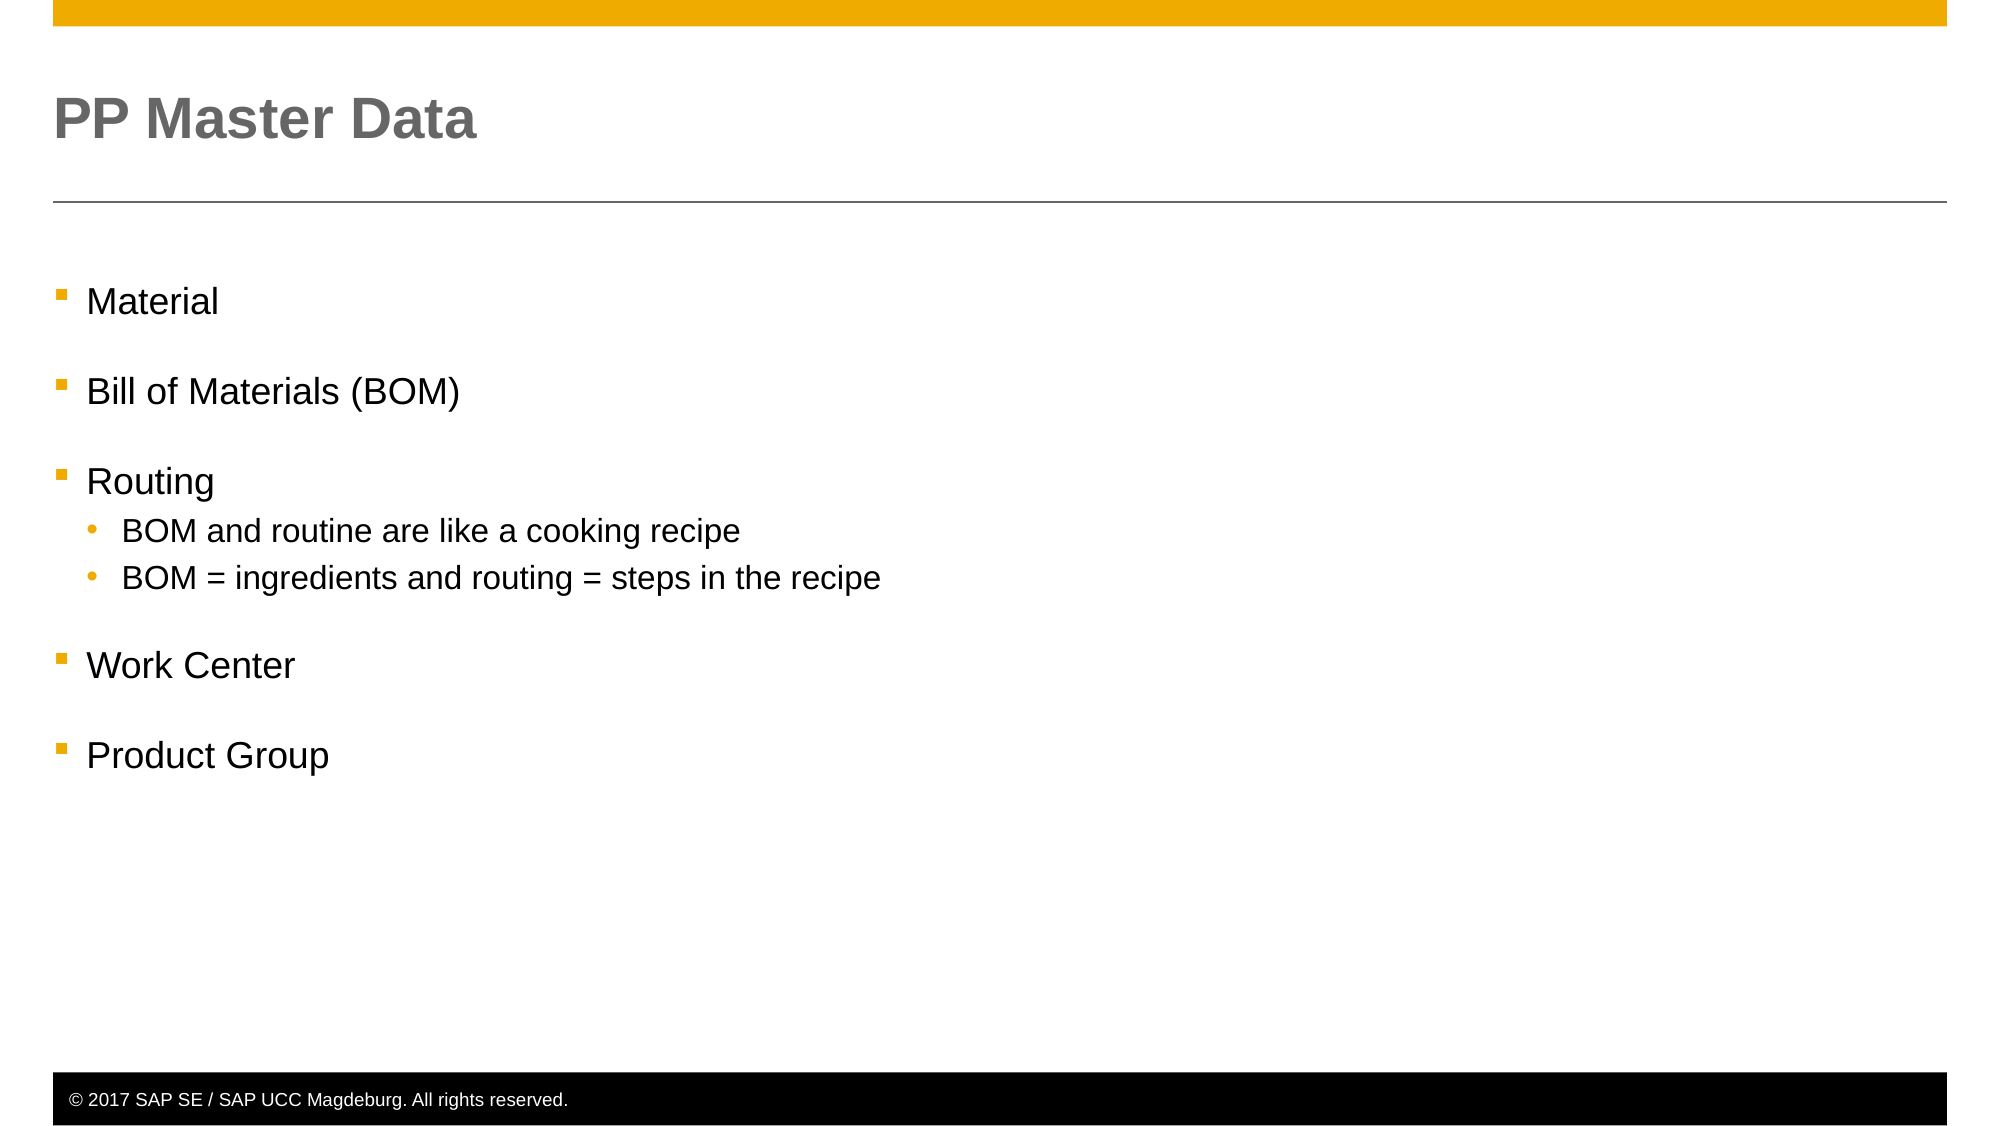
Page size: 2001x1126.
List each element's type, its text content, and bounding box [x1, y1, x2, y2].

list Material Bill of Materials (BOM) Routing BOM and routine are like a cooking recipe BOM = ingredients and routing = steps in the recipe Work Center Product Group [53, 277, 1947, 998]
title PP Master Data [53, 53, 1947, 178]
